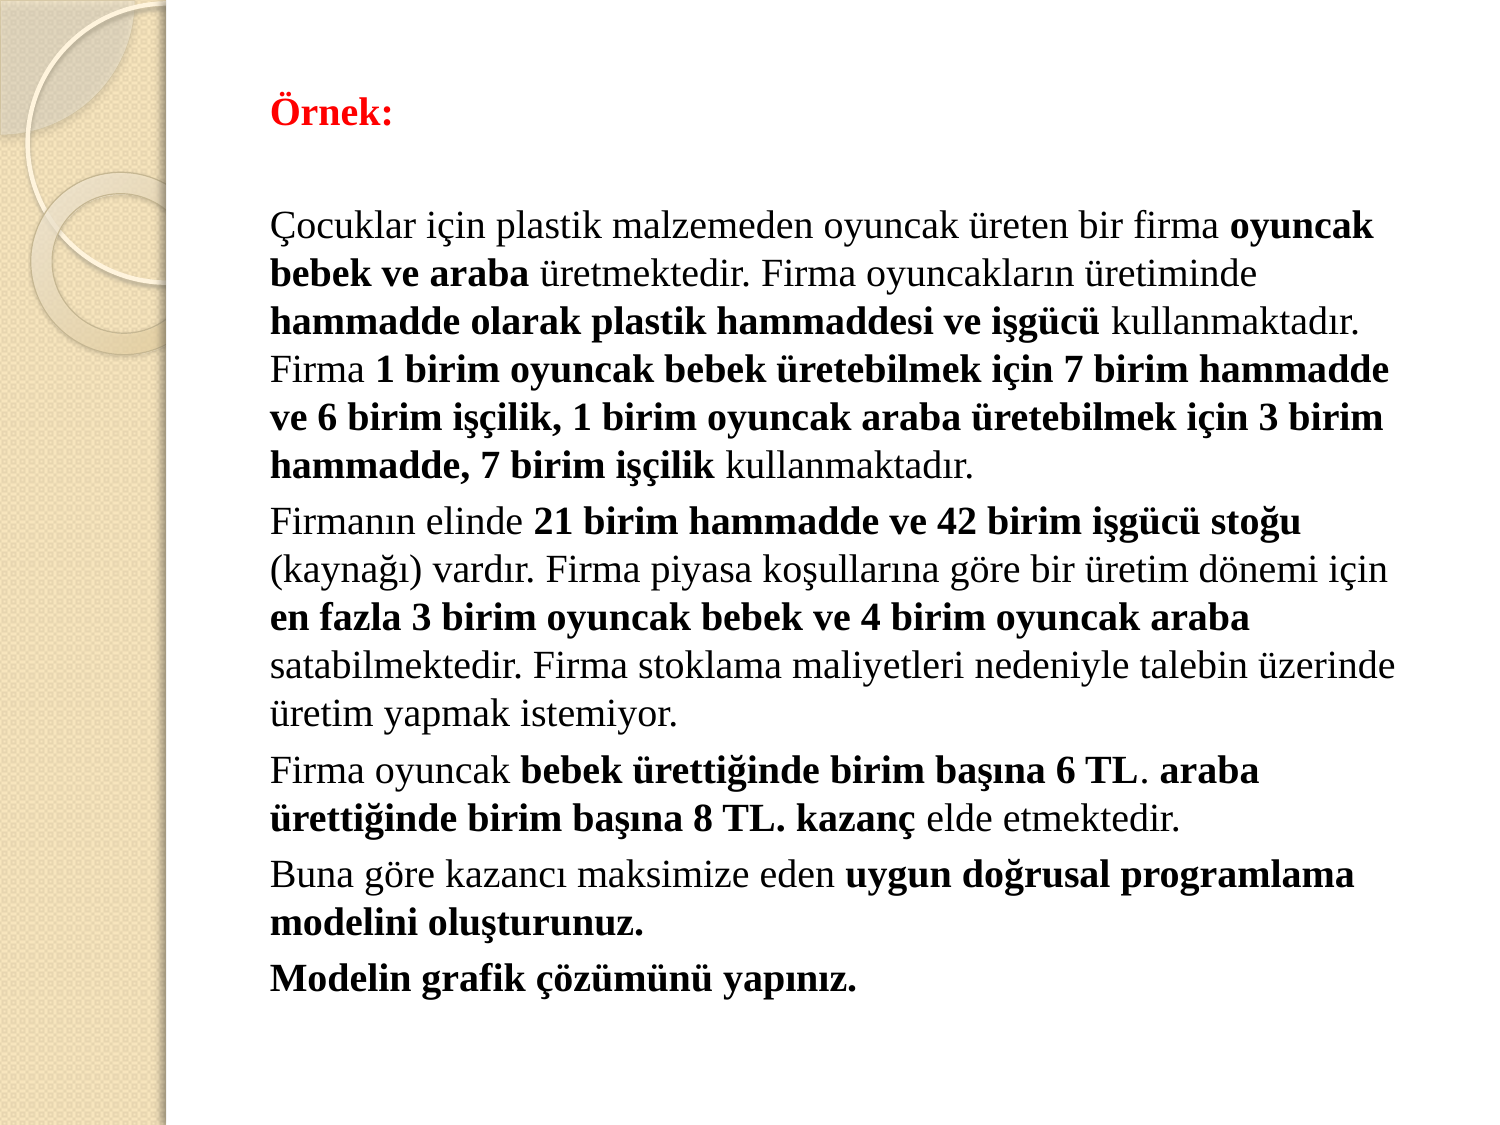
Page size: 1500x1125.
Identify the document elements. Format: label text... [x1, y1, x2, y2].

list Örnek: Çocuklar için plastik malzemeden oyuncak üreten bir firma oyuncak bebek ve araba üretmektedir. Firma oyuncakların üretiminde hammadde olarak plastik hammaddesi ve işgücü kullanmaktadır. Firma 1 birim oyuncak bebek üretebilmek için 7 birim hammadde ve 6 birim işçilik, 1 birim oyuncak araba üretebilmek için 3 birim hammadde, 7 birim işçilik kullanmaktadır. Firmanın elinde 21 birim hammadde ve 42 birim işgücü stoğu (kaynağı) vardır. Firma piyasa koşullarına göre bir üretim dönemi için en fazla 3 birim oyuncak bebek ve 4 birim oyuncak araba satabilmektedir. Firma stoklama maliyetleri nedeniyle talebin üzerinde üretim yapmak istemiyor. Firma oyuncak bebek ürettiğinde birim başına 6 TL. araba ürettiğinde birim başına 8 TL. kazanç elde etmektedir. Buna göre kazancı maksimize eden uygun doğrusal programlama modelini oluşturunuz. Modelin grafik çözümünü yapınız. [242, 78, 1436, 1024]
